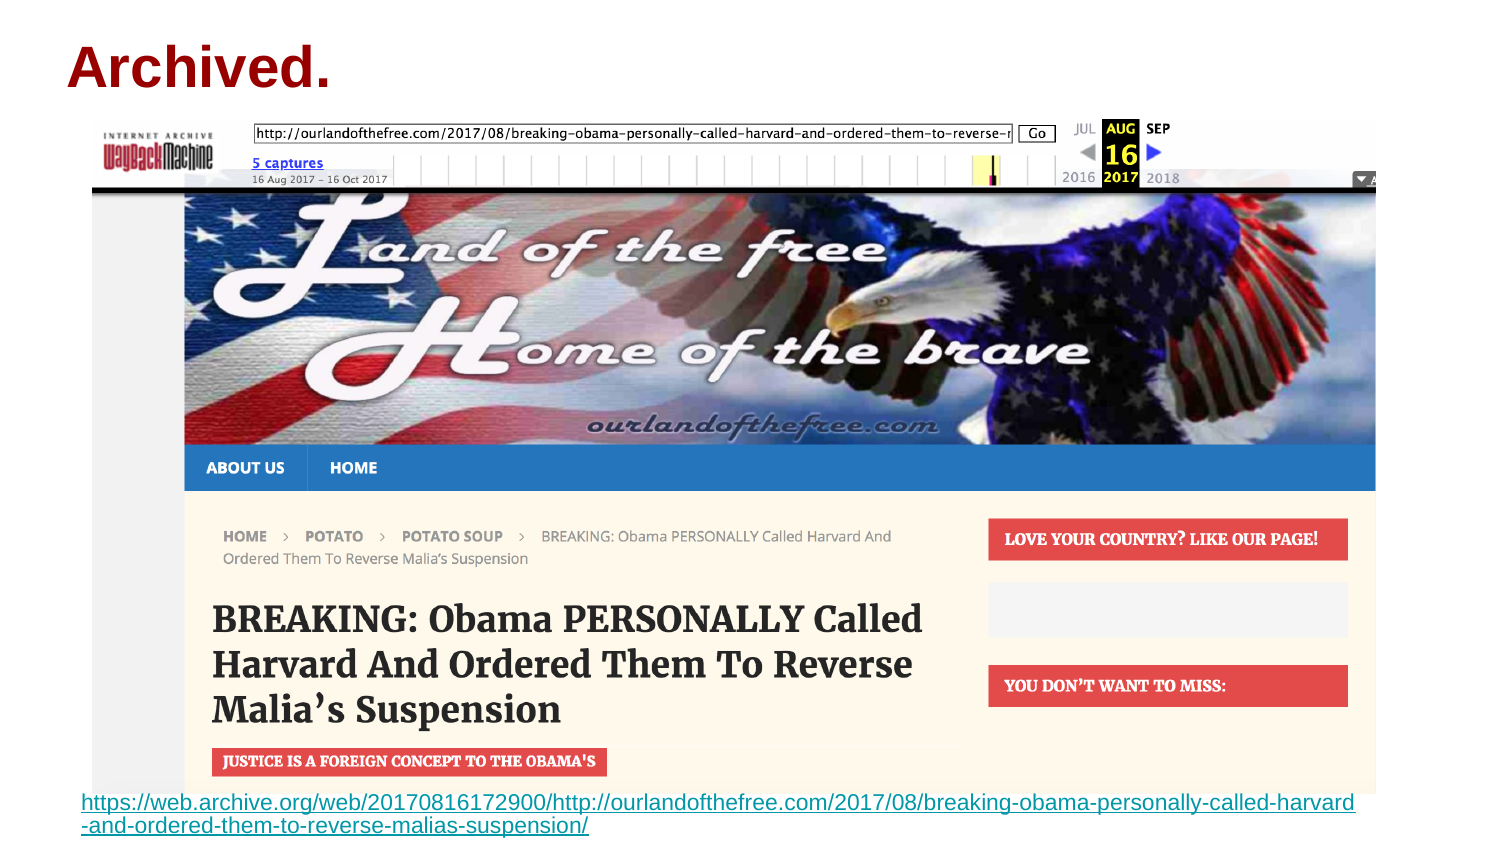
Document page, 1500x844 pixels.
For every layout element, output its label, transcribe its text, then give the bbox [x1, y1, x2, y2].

picture [92, 119, 1376, 794]
text_box https://web.archive.org/web/20170816172900/http://ourlandofthefree.com/2017/08/breaking-obama-personally-called-harvard-and-ordered-them-to-reverse-malias-suspension/ [65, 772, 1376, 834]
title Archived. [51, 14, 1449, 109]
